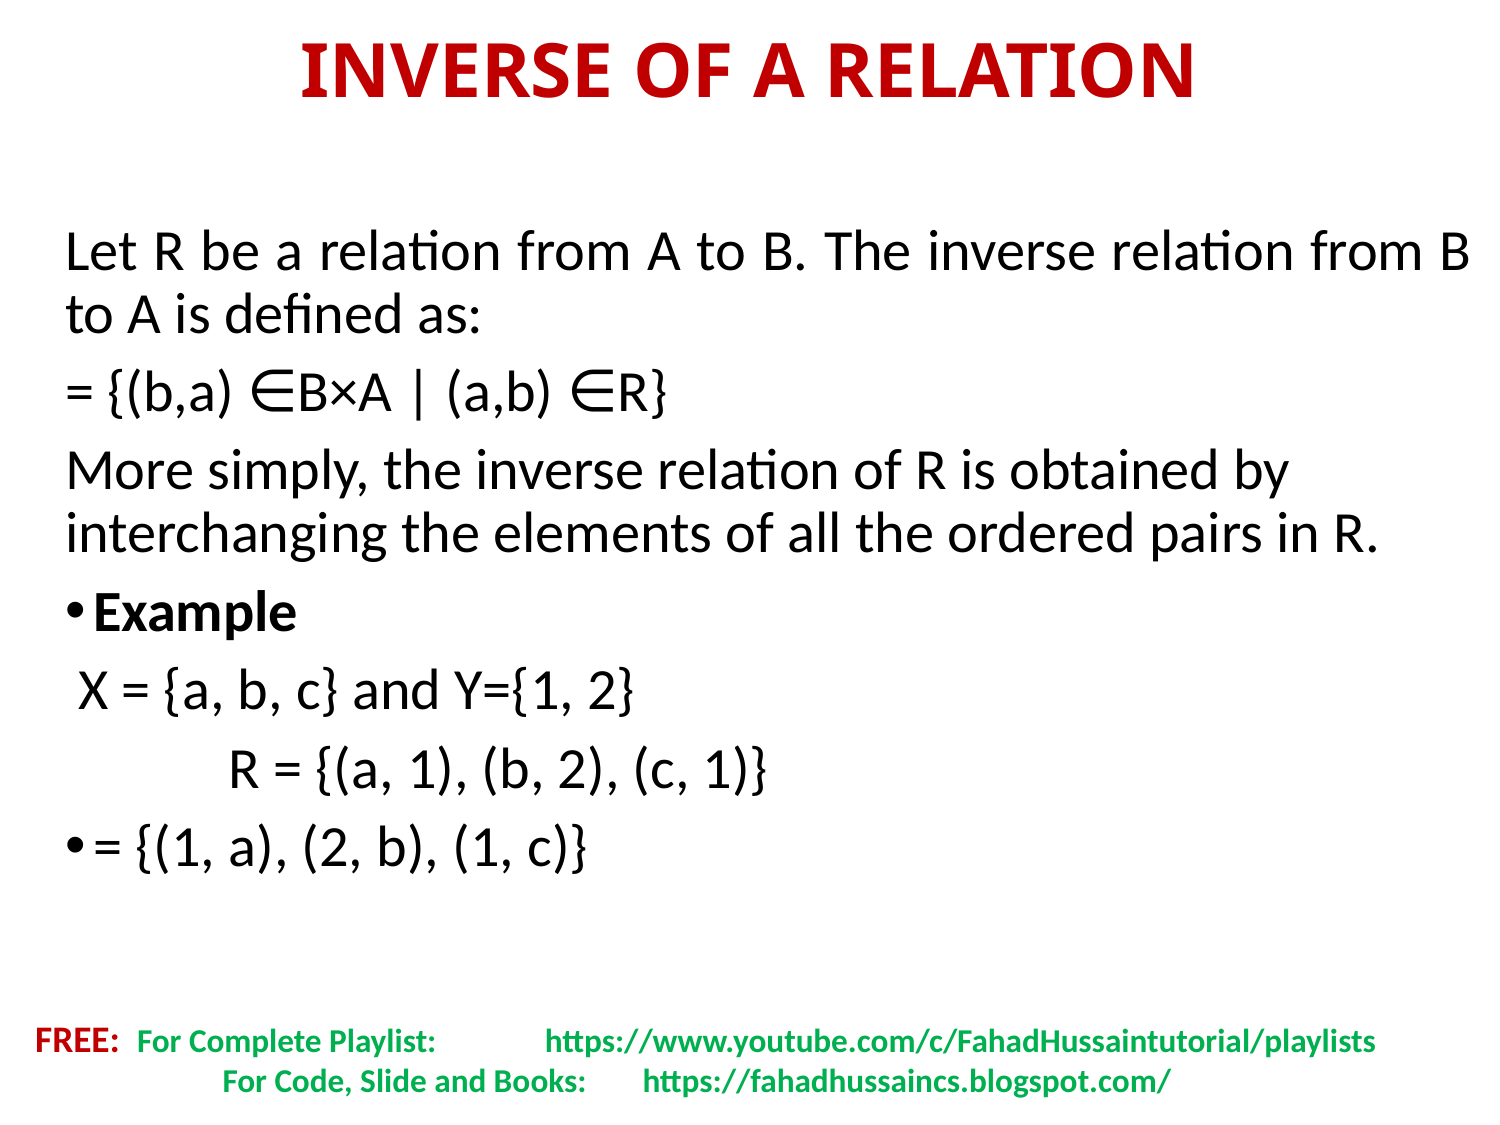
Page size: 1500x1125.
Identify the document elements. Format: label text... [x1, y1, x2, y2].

title INVERSE OF A RELATION [75, 24, 1425, 122]
text_box FREE: For Complete Playlist: https://www.youtube.com/c/FahadHussaintutorial/playlists For Code, Slide and Books: https://fahadhussaincs.blogspot.com/ [20, 1007, 1480, 1107]
